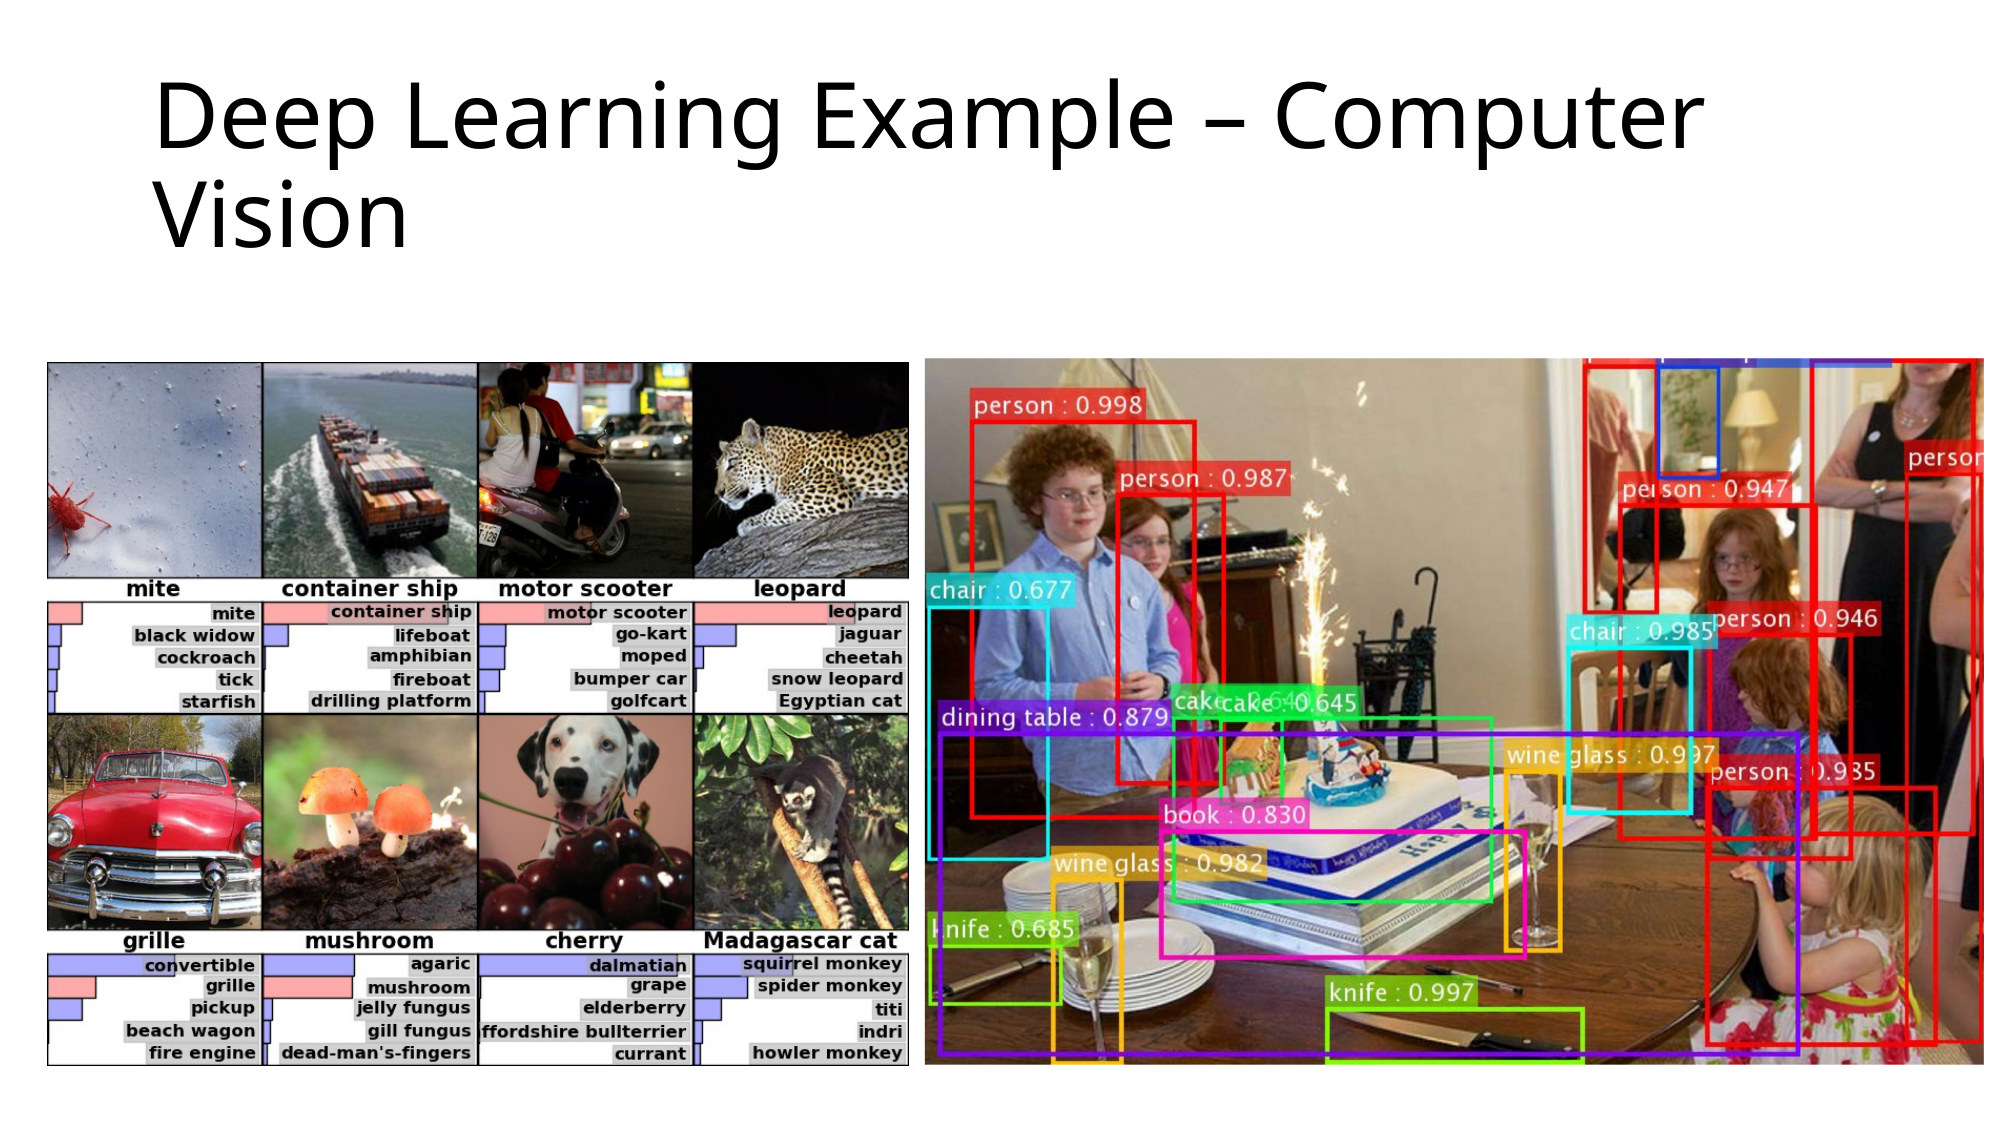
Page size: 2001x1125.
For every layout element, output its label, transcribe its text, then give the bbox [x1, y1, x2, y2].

picture [47, 362, 909, 1066]
title Deep Learning Example – Computer Vision [137, 59, 1863, 278]
picture [920, 353, 1988, 1069]
